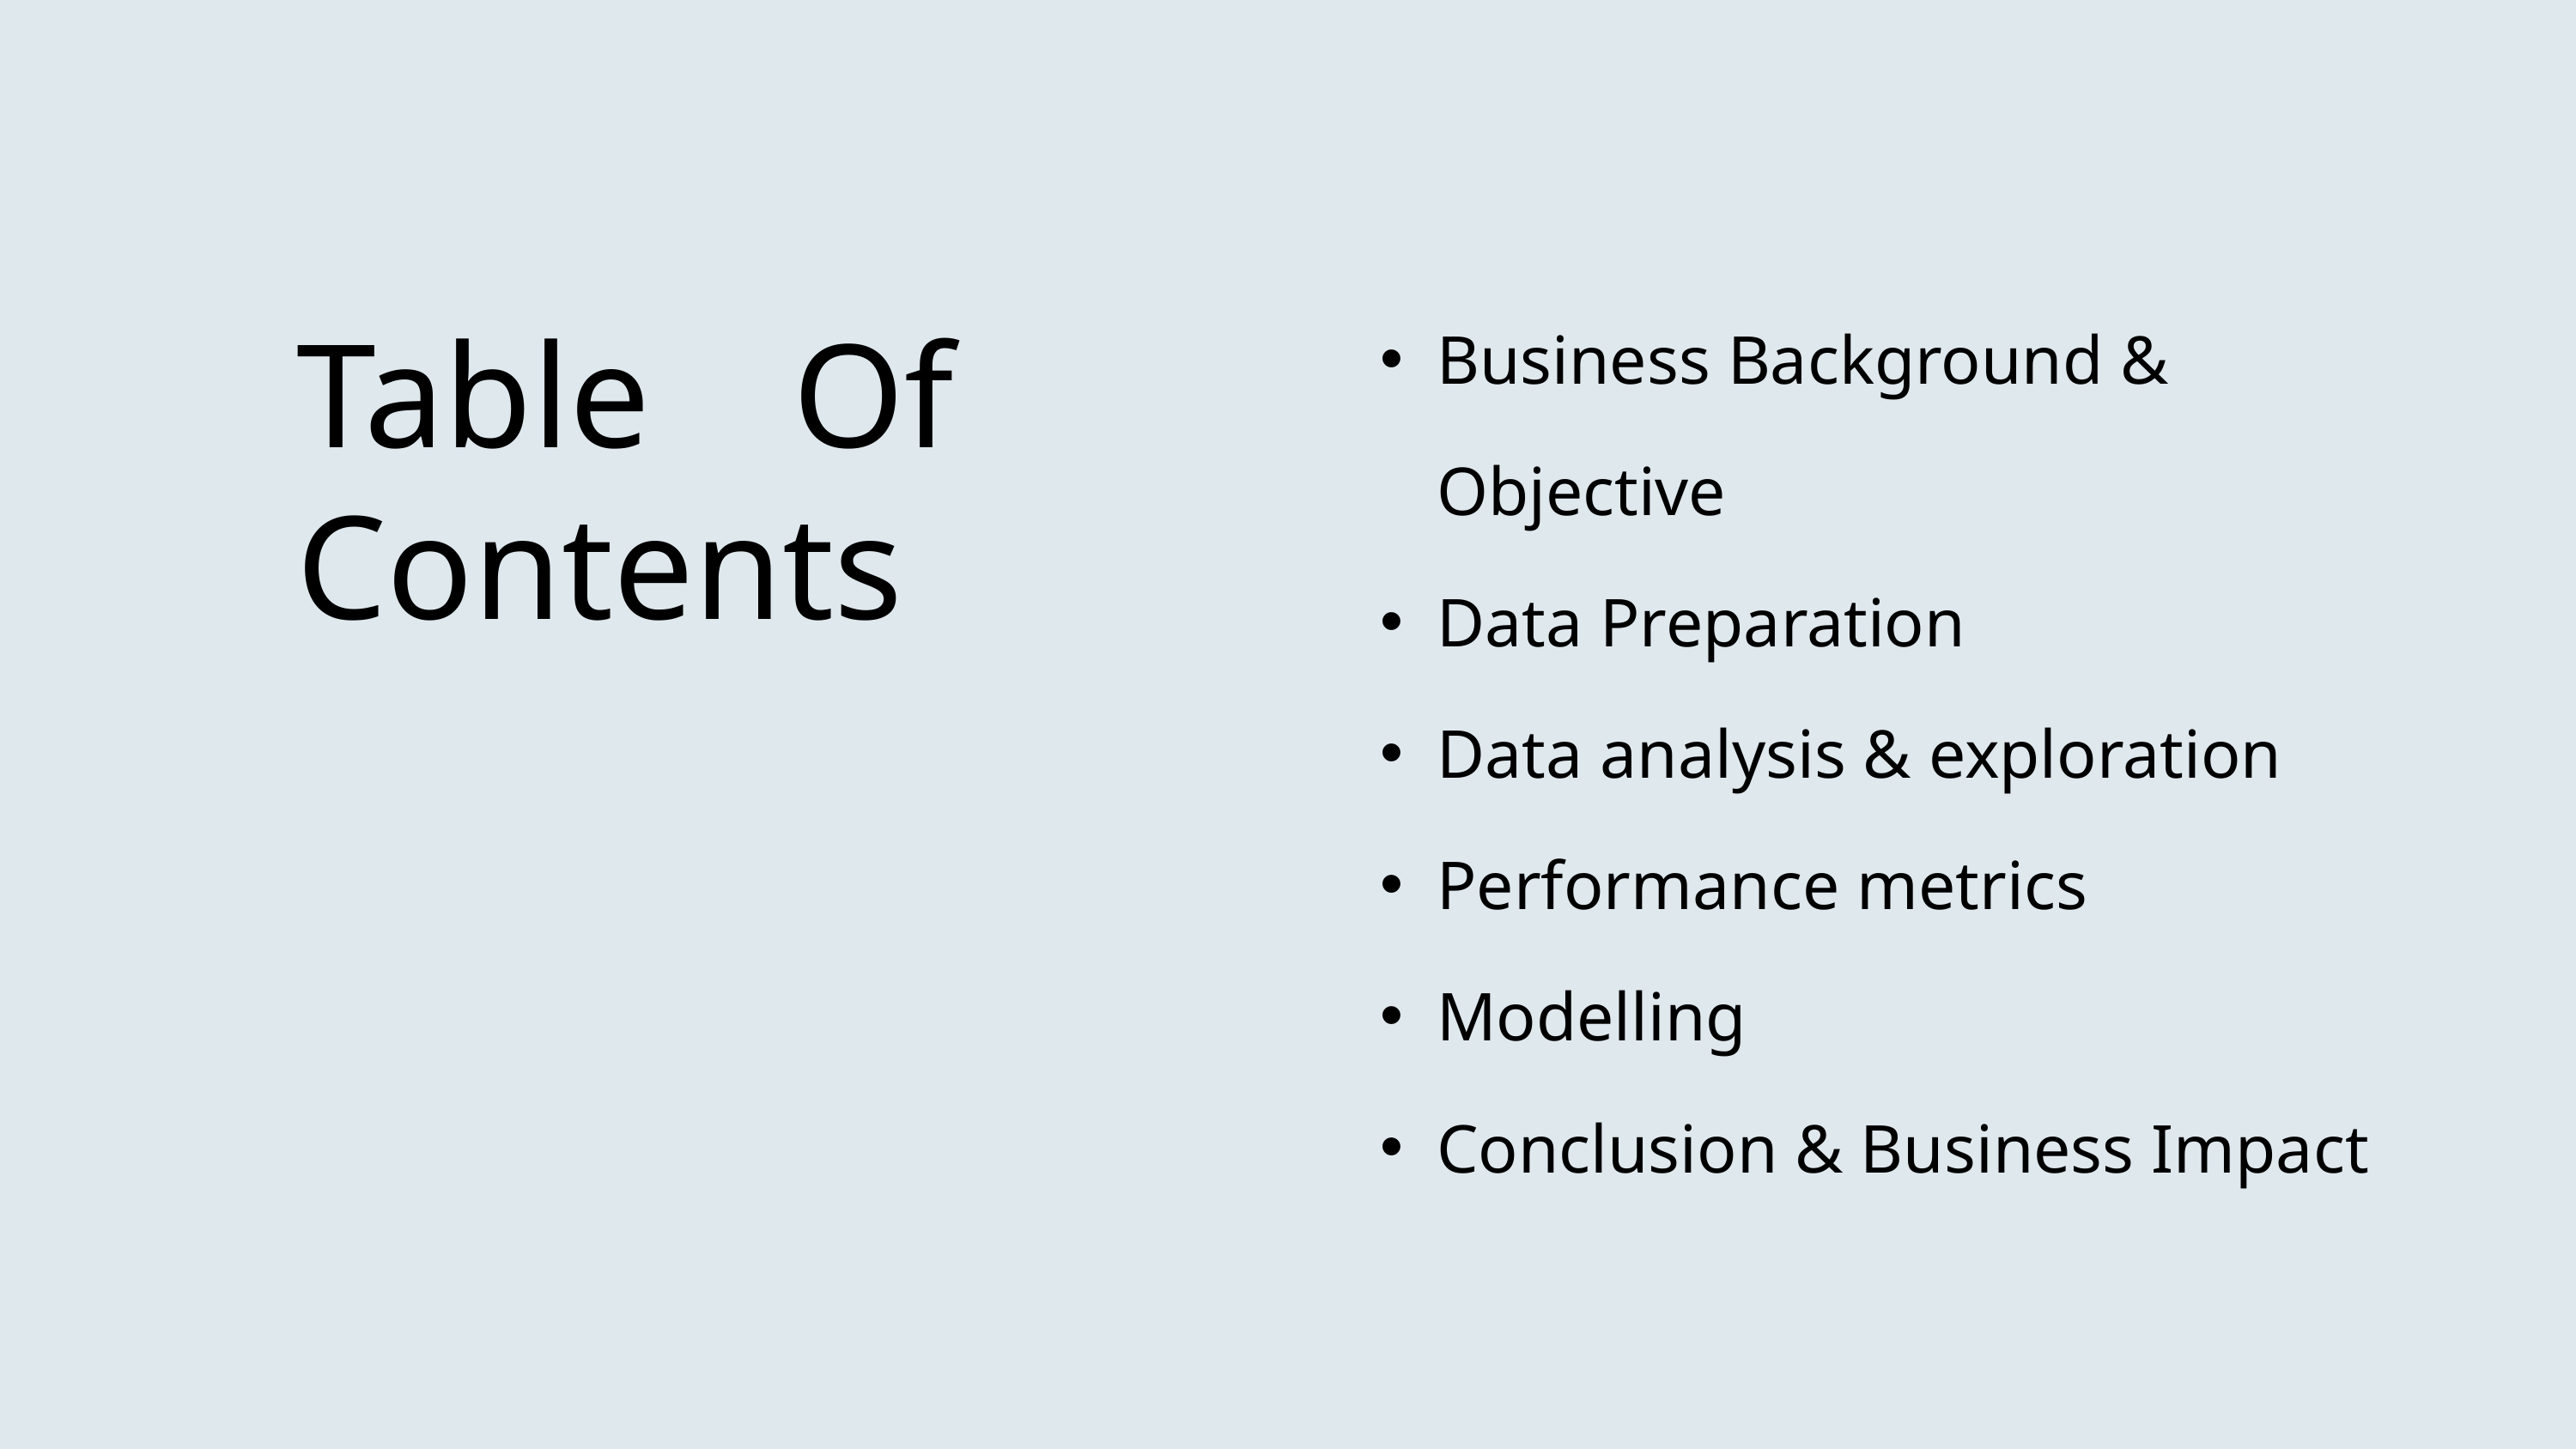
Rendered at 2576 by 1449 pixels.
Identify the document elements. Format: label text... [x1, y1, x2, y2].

text_box Business Background & Objective Data Preparation Data analysis & exploration Performance metrics Modelling Conclusion & Business Impact [1324, 265, 2432, 1318]
text_box Table Of Contents [296, 304, 955, 648]
